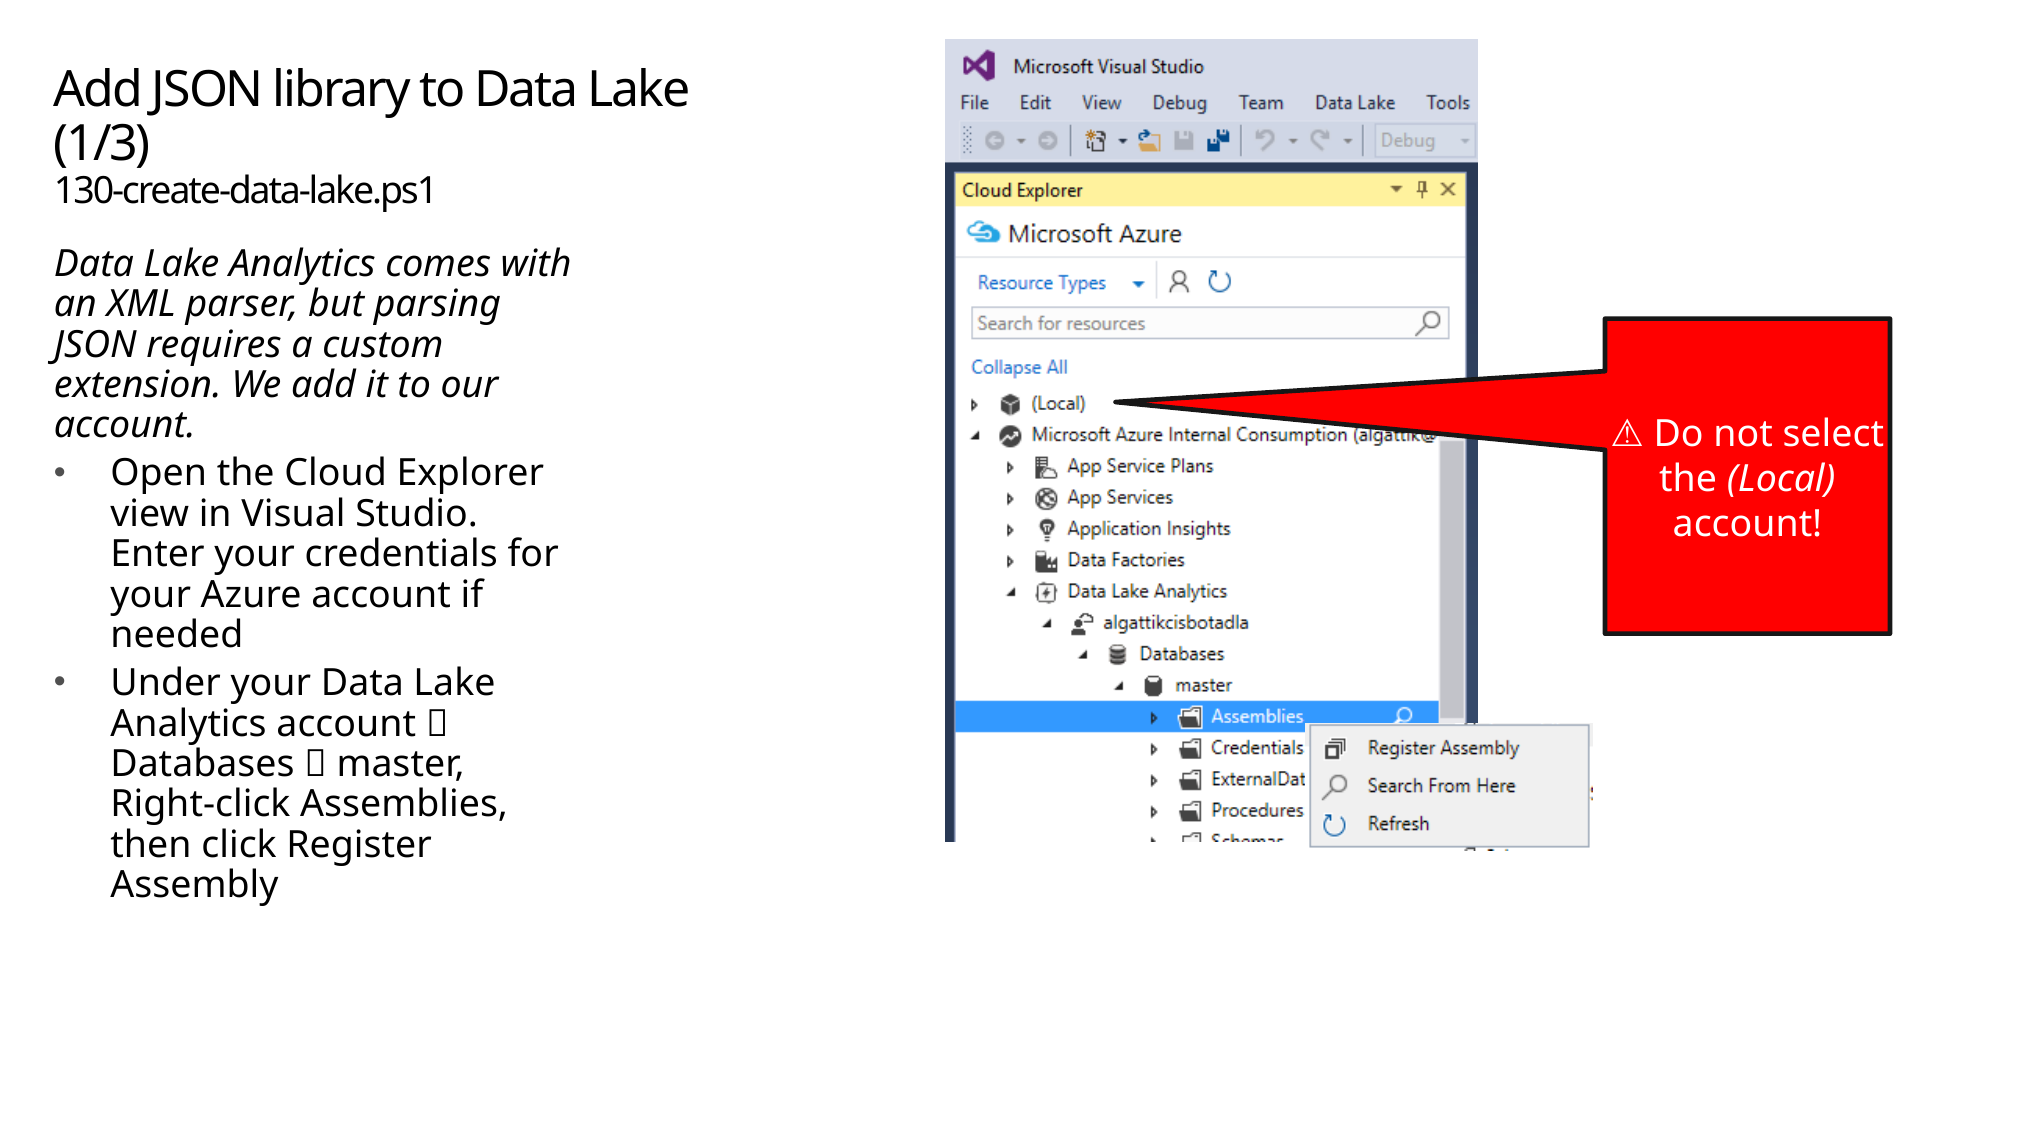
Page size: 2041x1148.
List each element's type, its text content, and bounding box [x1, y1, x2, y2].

title Add JSON library to Data Lake (1/3) 130-create-data-lake.ps1 [30, 48, 781, 179]
picture [944, 39, 1593, 851]
text_box ⚠ Do not select the (Local) account! [1479, 317, 1891, 635]
list Data Lake Analytics comes with an XML parser, but parsing JSON requires a custom extension. We add it to our account. Open the Cloud Explorer view in Visual Studio. Enter your credentials for your Azure account if needed Under your Data Lake Analytics account  Databases  master, Right-click Assemblies, then click Register Assembly [30, 228, 601, 906]
